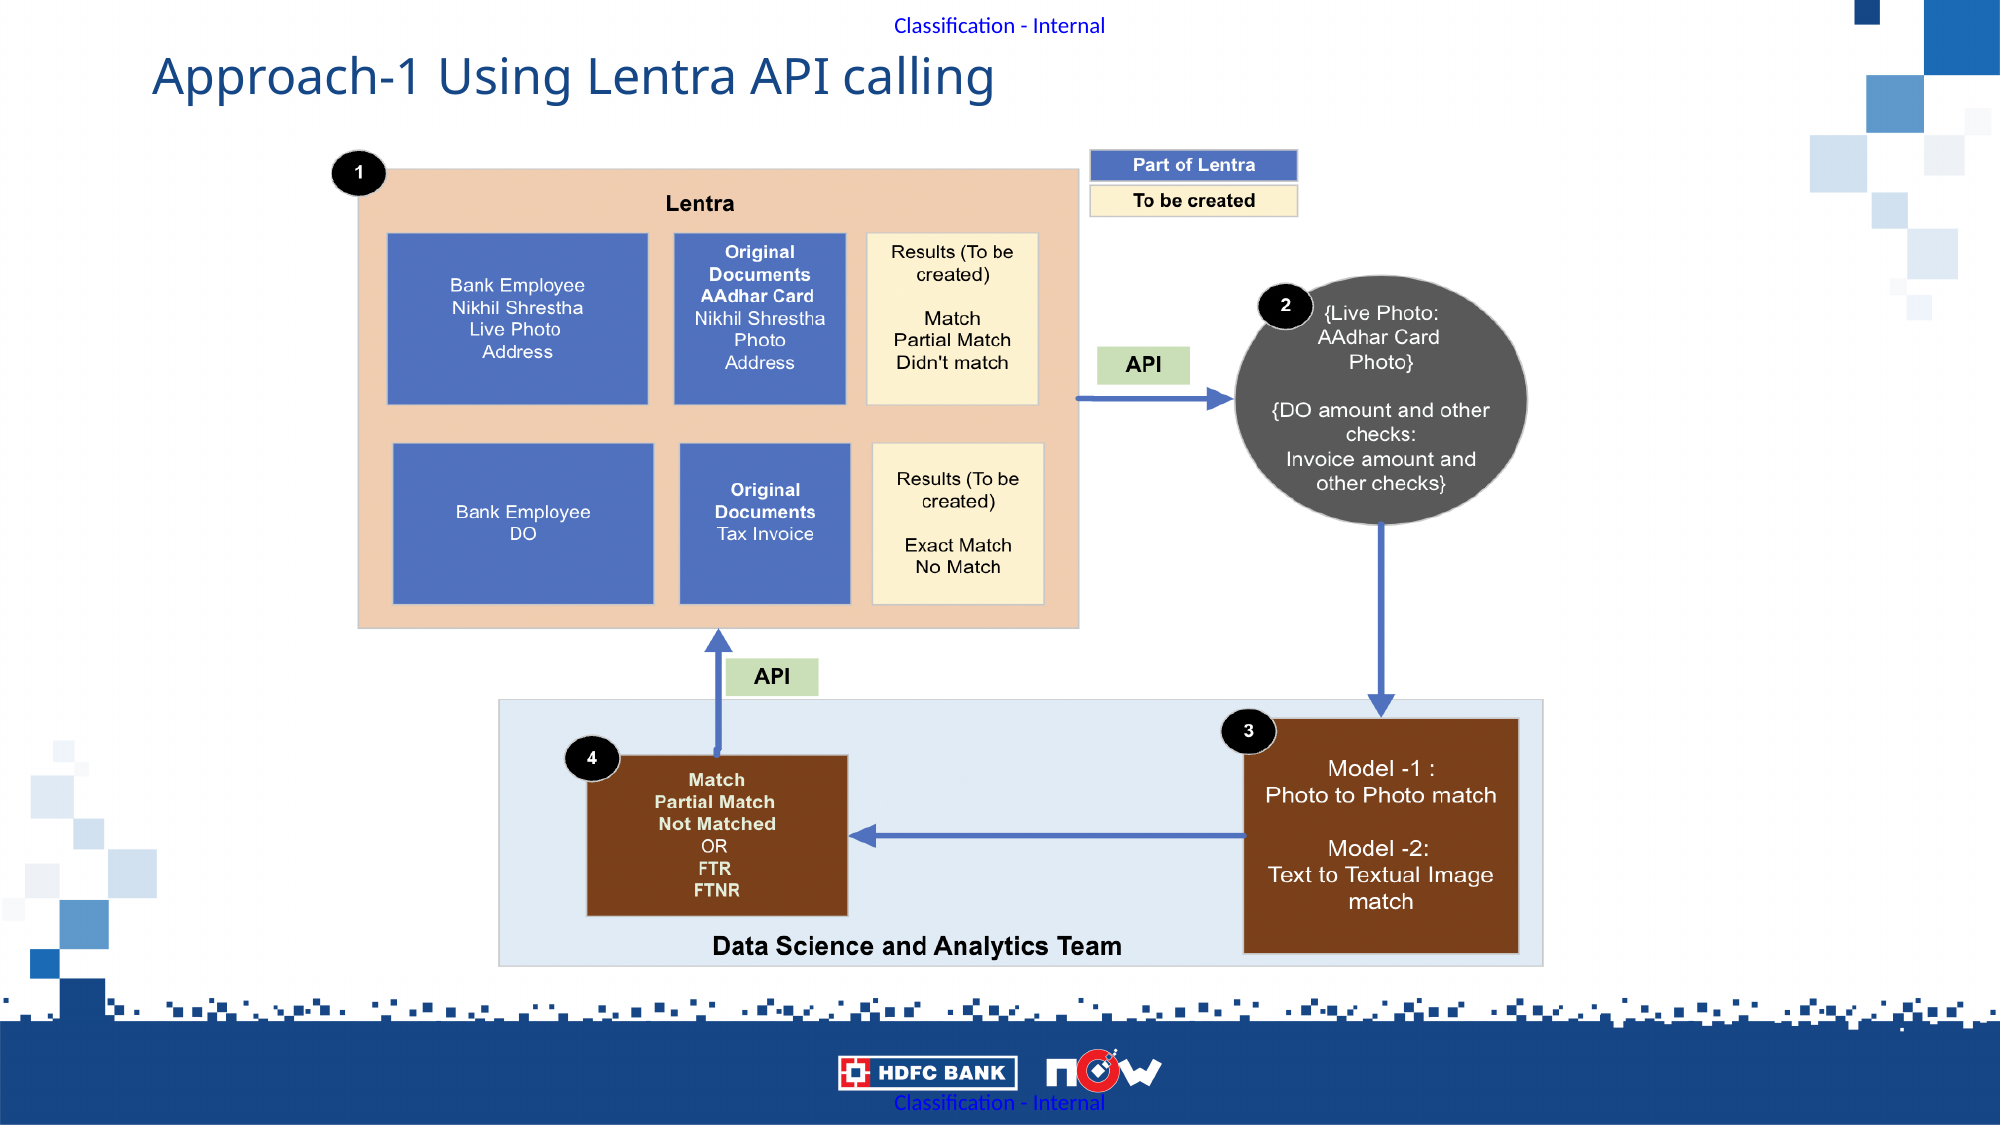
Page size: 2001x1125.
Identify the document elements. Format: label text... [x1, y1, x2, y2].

title Approach-1 Using Lentra API calling [137, 43, 1863, 113]
picture [0, 0, 2000, 1125]
